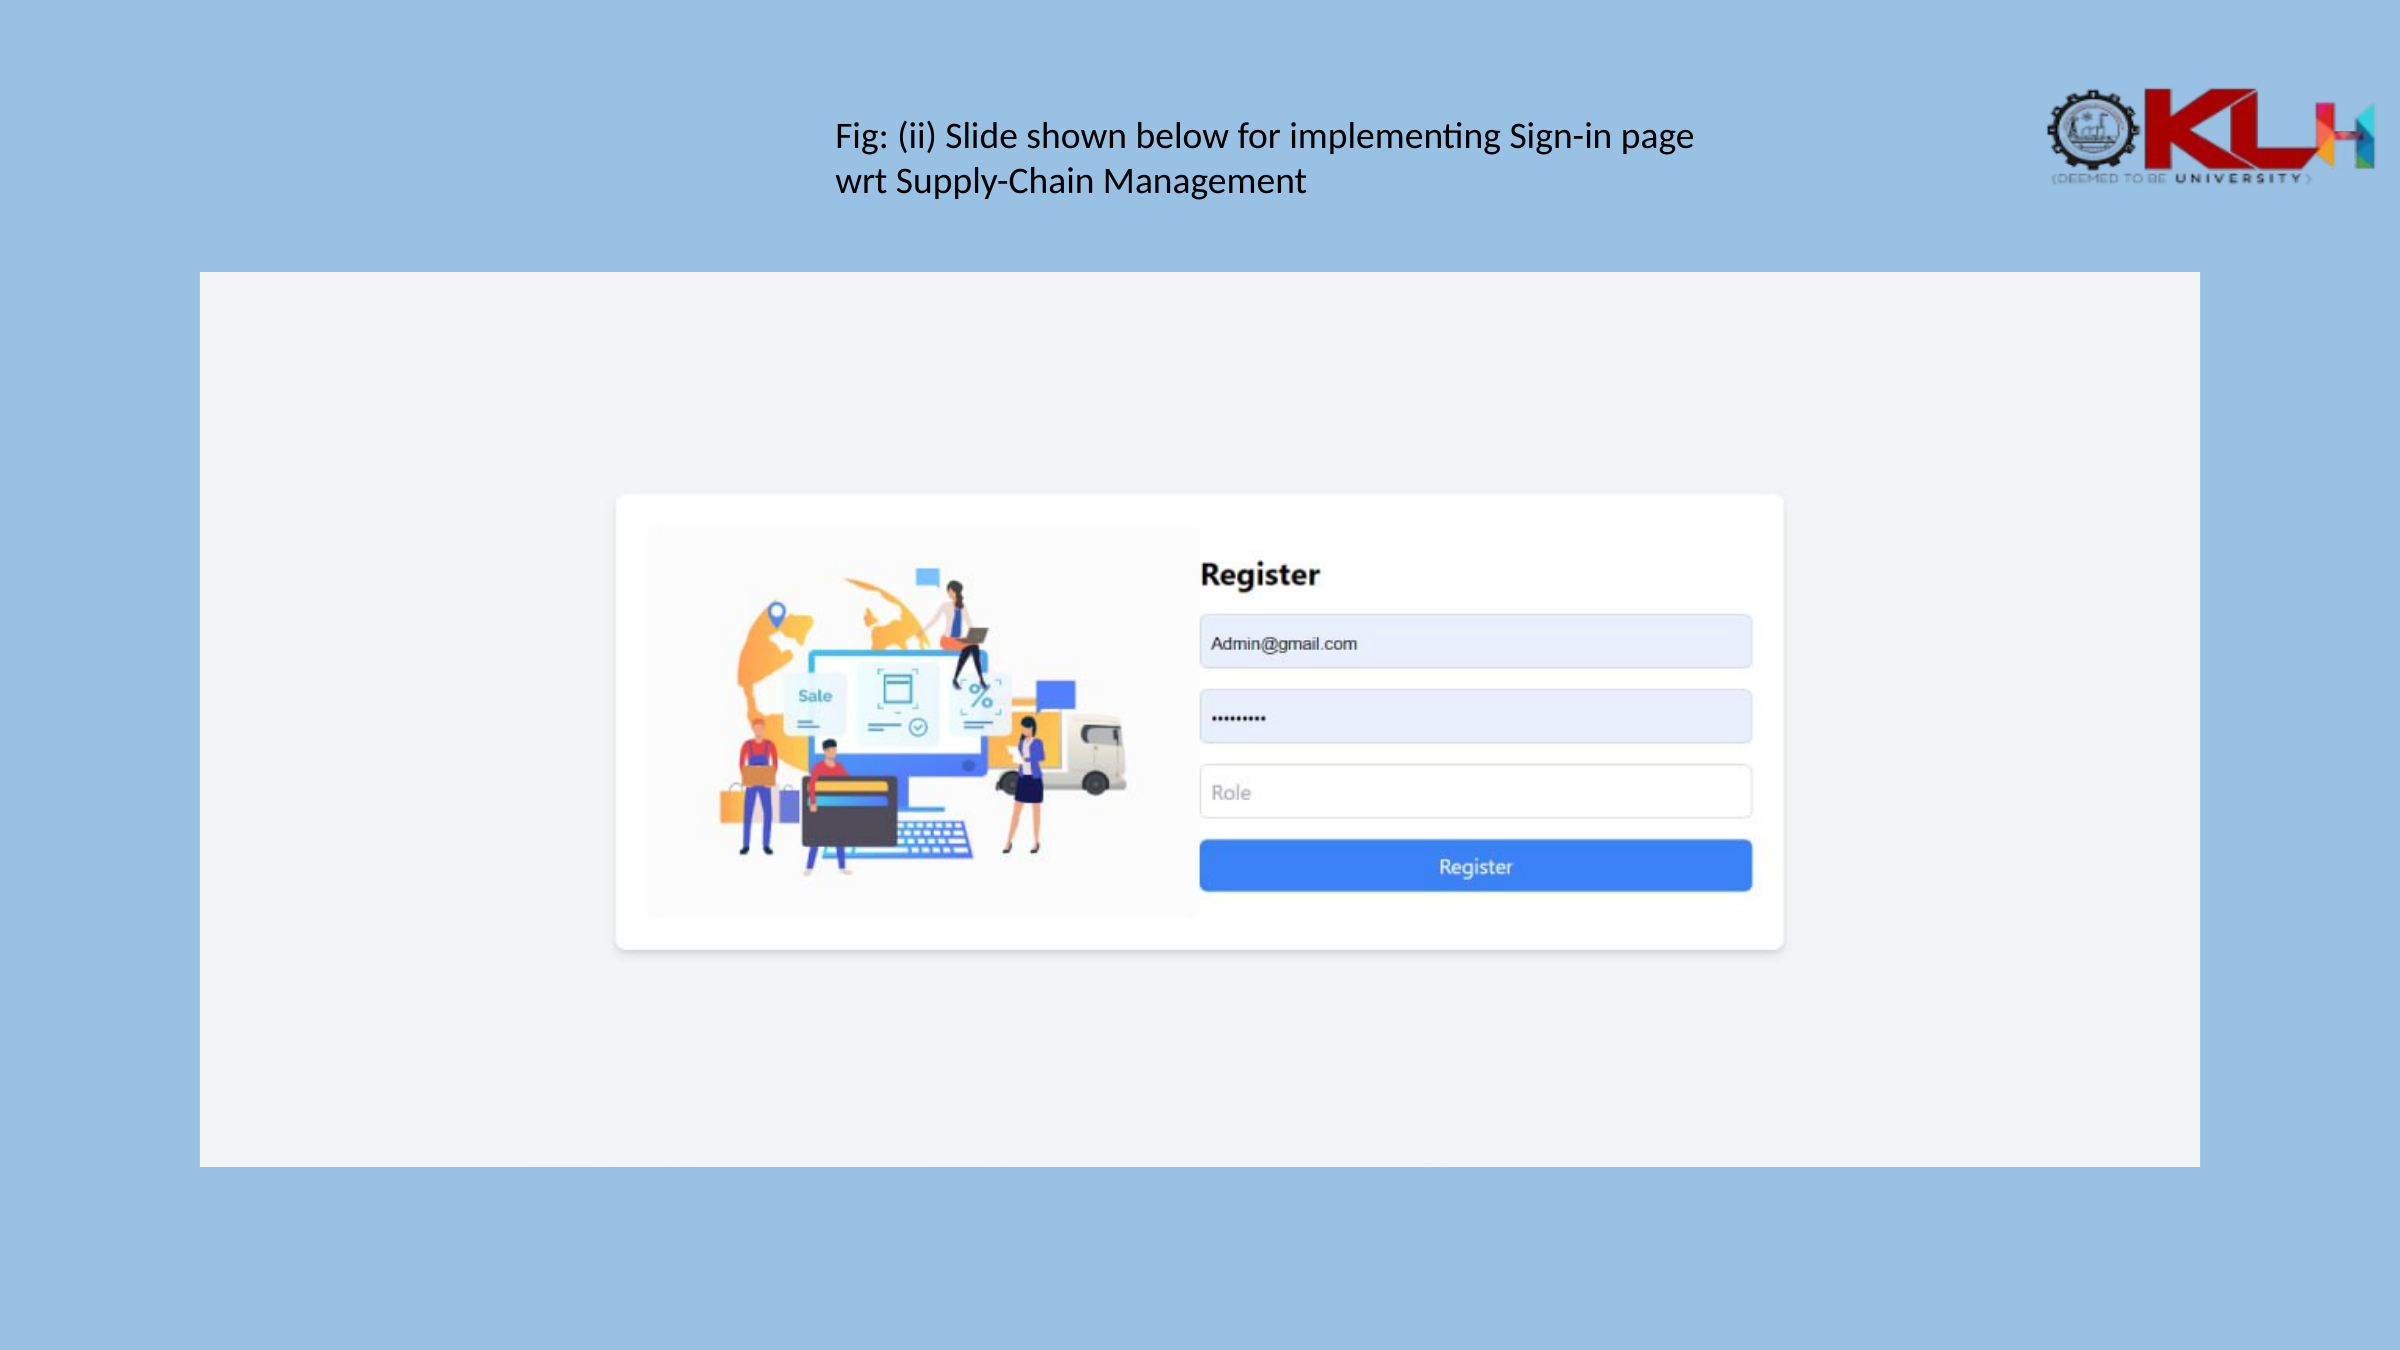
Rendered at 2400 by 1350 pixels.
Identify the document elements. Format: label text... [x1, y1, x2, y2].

picture [199, 0, 2400, 1167]
text_box Fig: (ii) Slide shown below for implementing Sign-in page wrt Supply-Chain Management [820, 103, 1763, 254]
